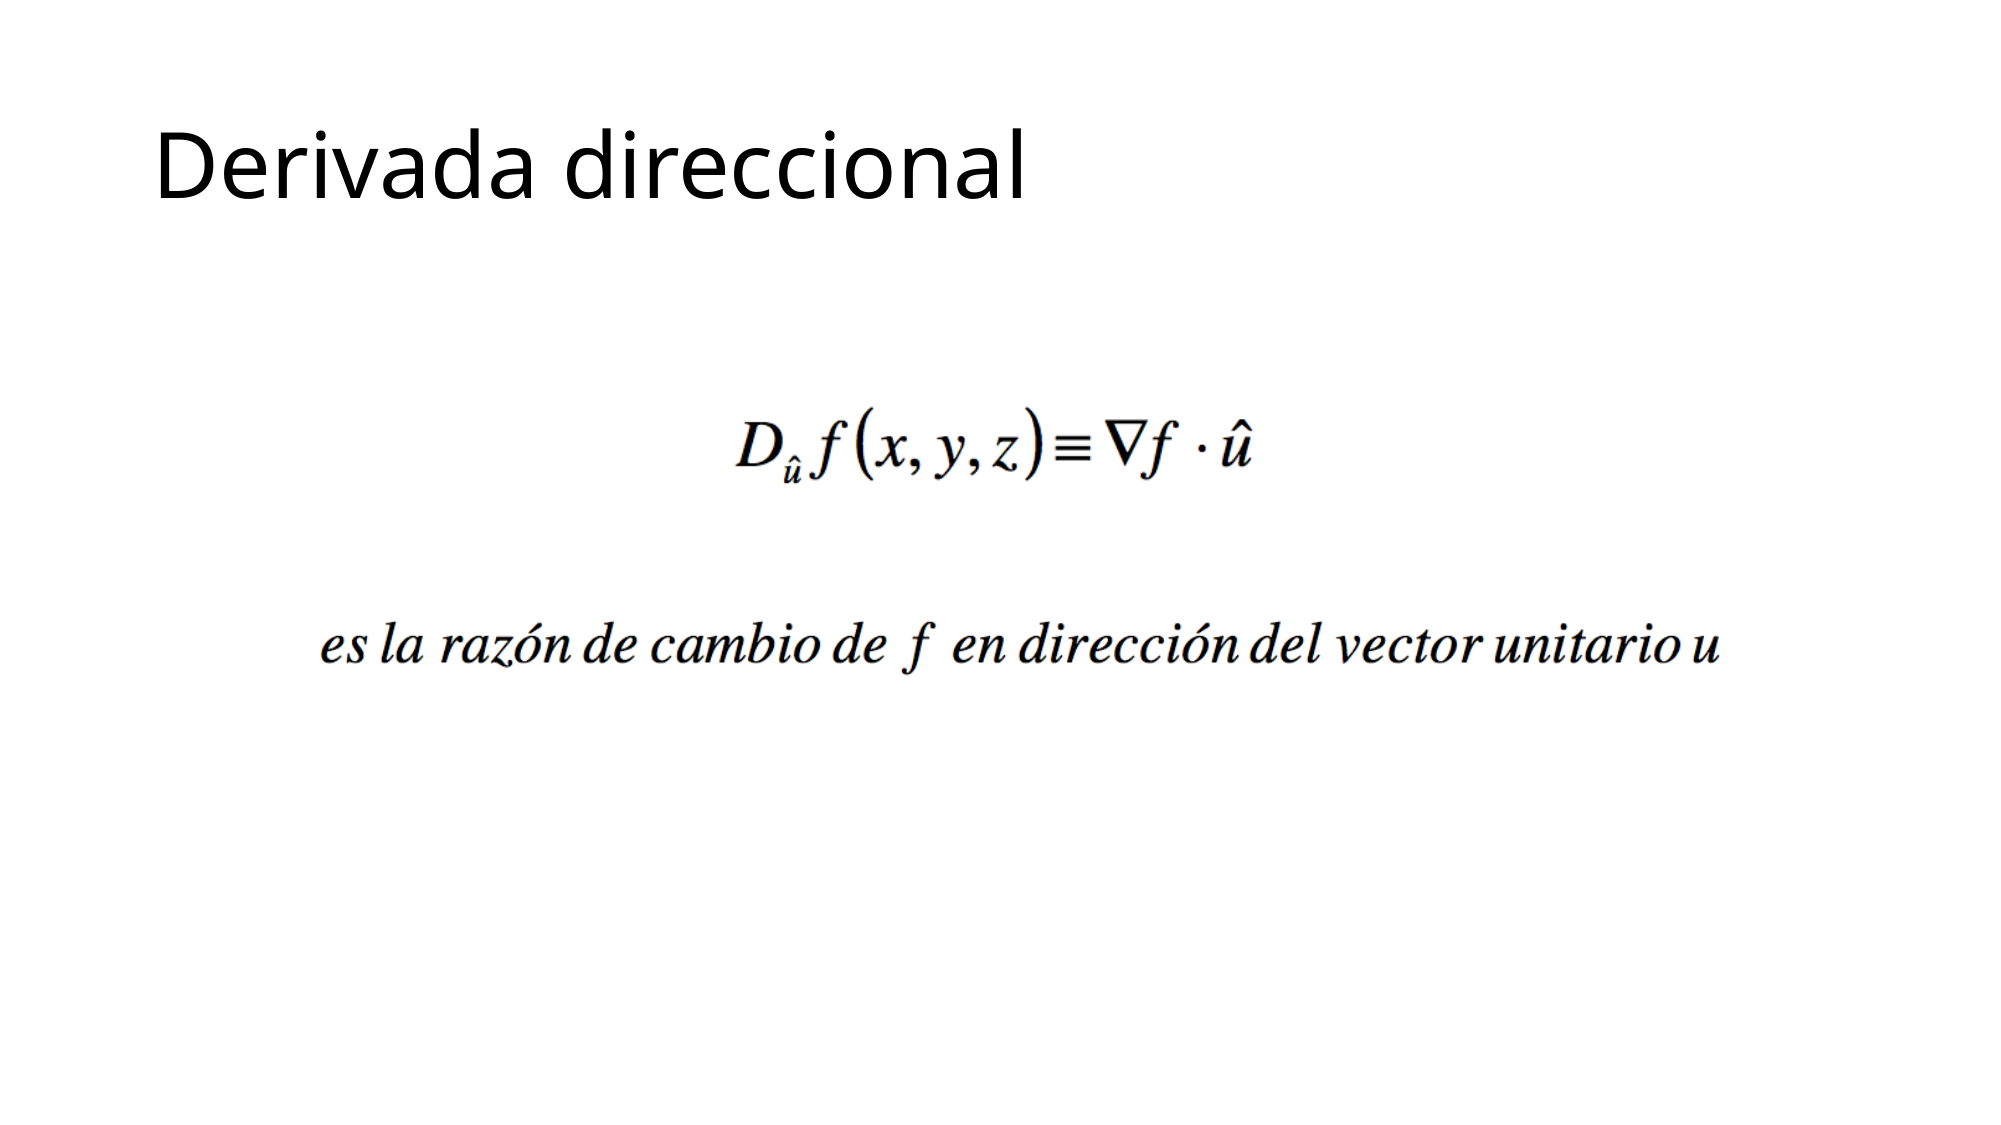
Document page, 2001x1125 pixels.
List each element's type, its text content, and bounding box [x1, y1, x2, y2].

picture [305, 612, 1736, 693]
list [727, 401, 1272, 489]
title Derivada direccional [137, 59, 1863, 278]
